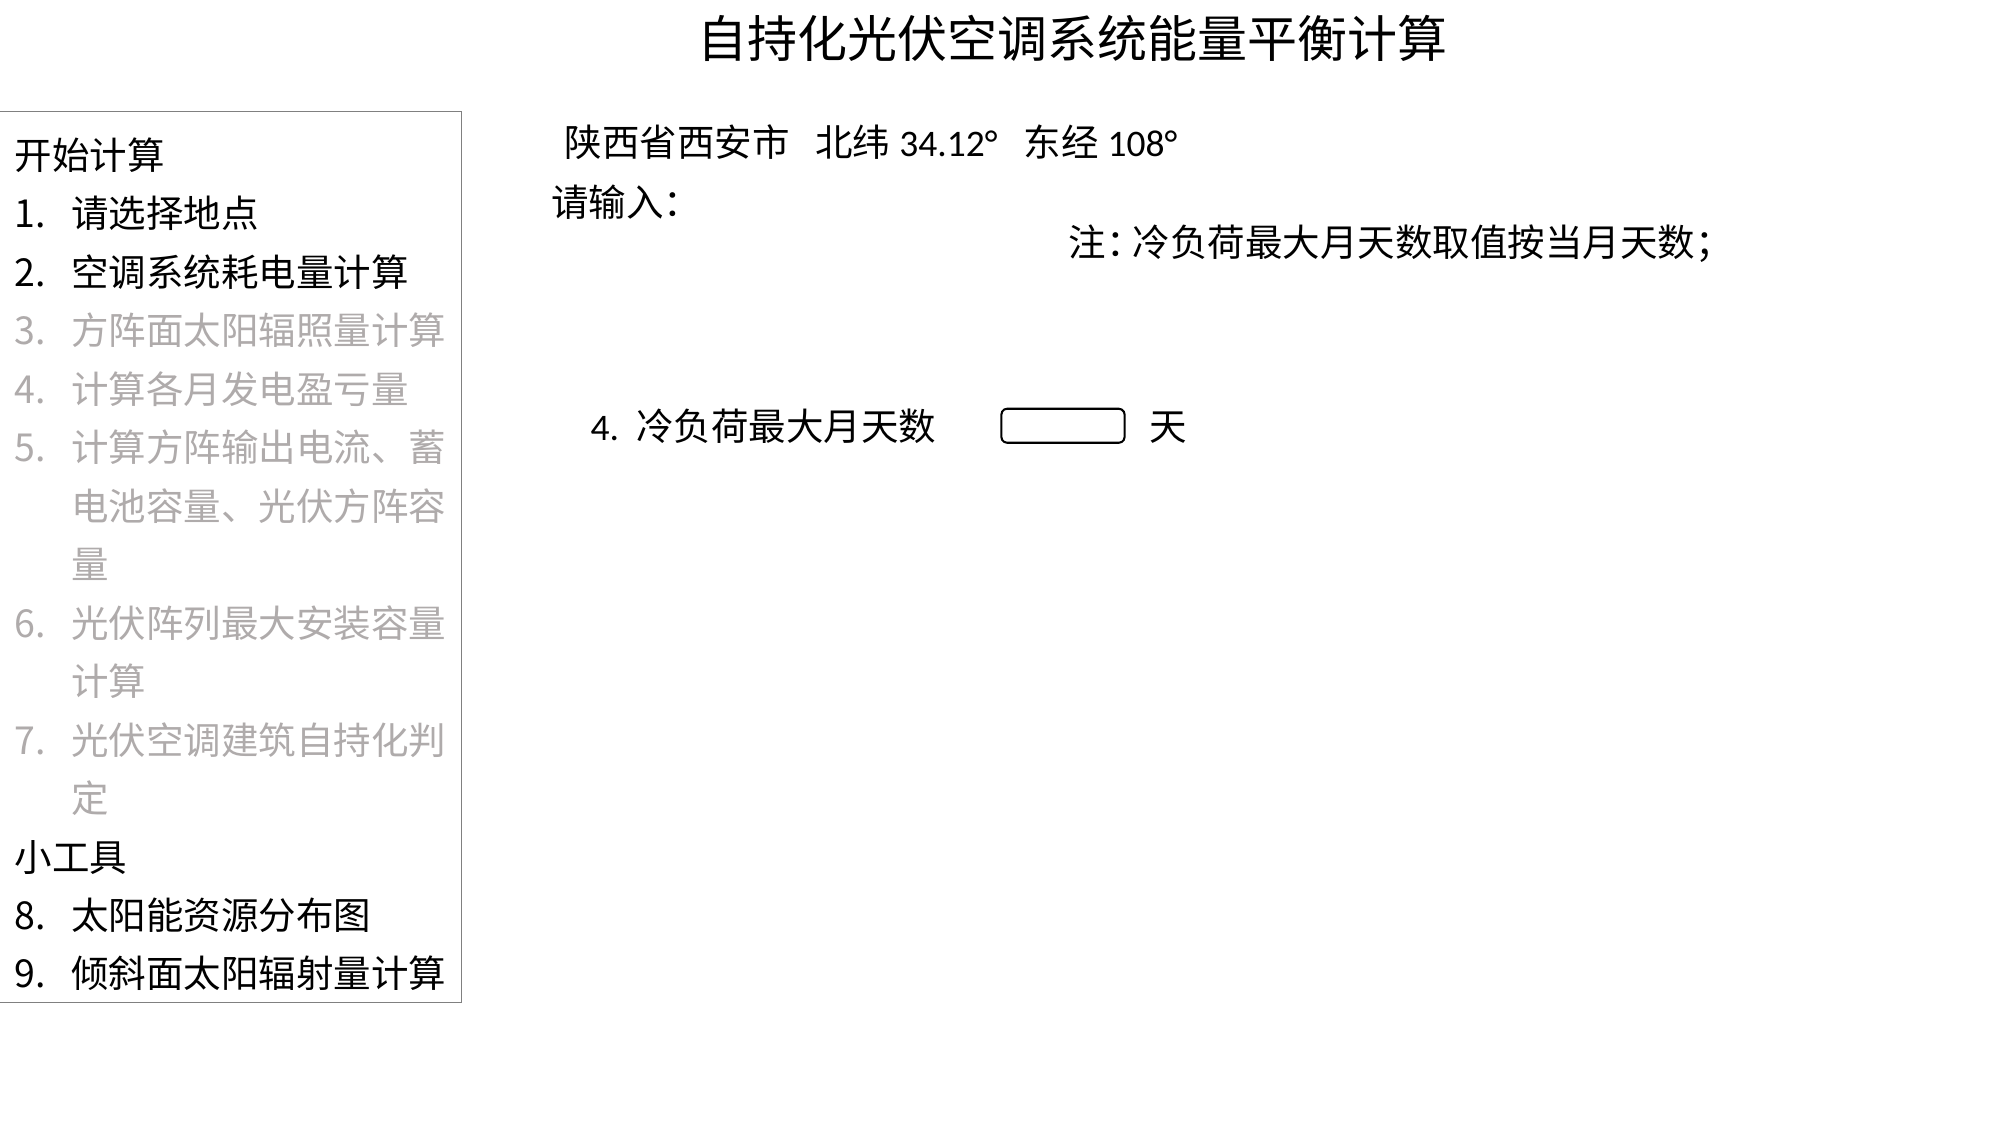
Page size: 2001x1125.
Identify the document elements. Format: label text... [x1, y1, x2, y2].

text_box [1000, 407, 1126, 444]
text_box 注： [1053, 211, 1118, 272]
text_box 冷负荷最大月天数取值按当月天数； [1118, 211, 1982, 272]
text_box 请输入： [536, 171, 716, 277]
text_box 陕西省西安市 北纬34.12° 东经108° [550, 111, 1193, 171]
text_box 天 [1134, 395, 1202, 456]
text_box 自持化光伏空调系统能量平衡计算 [683, 0, 1463, 75]
text_box 开始计算 请选择地点 空调系统耗电量计算 方阵面太阳辐照量计算 计算各月发电盈亏量 计算方阵输出电流、蓄电池容量、光伏方阵容量 光伏阵列最大安装容量计算 光伏空调建筑自持化判定 小工具 太阳能资源分布图 倾斜面太阳辐射量计算 [0, 111, 462, 1003]
